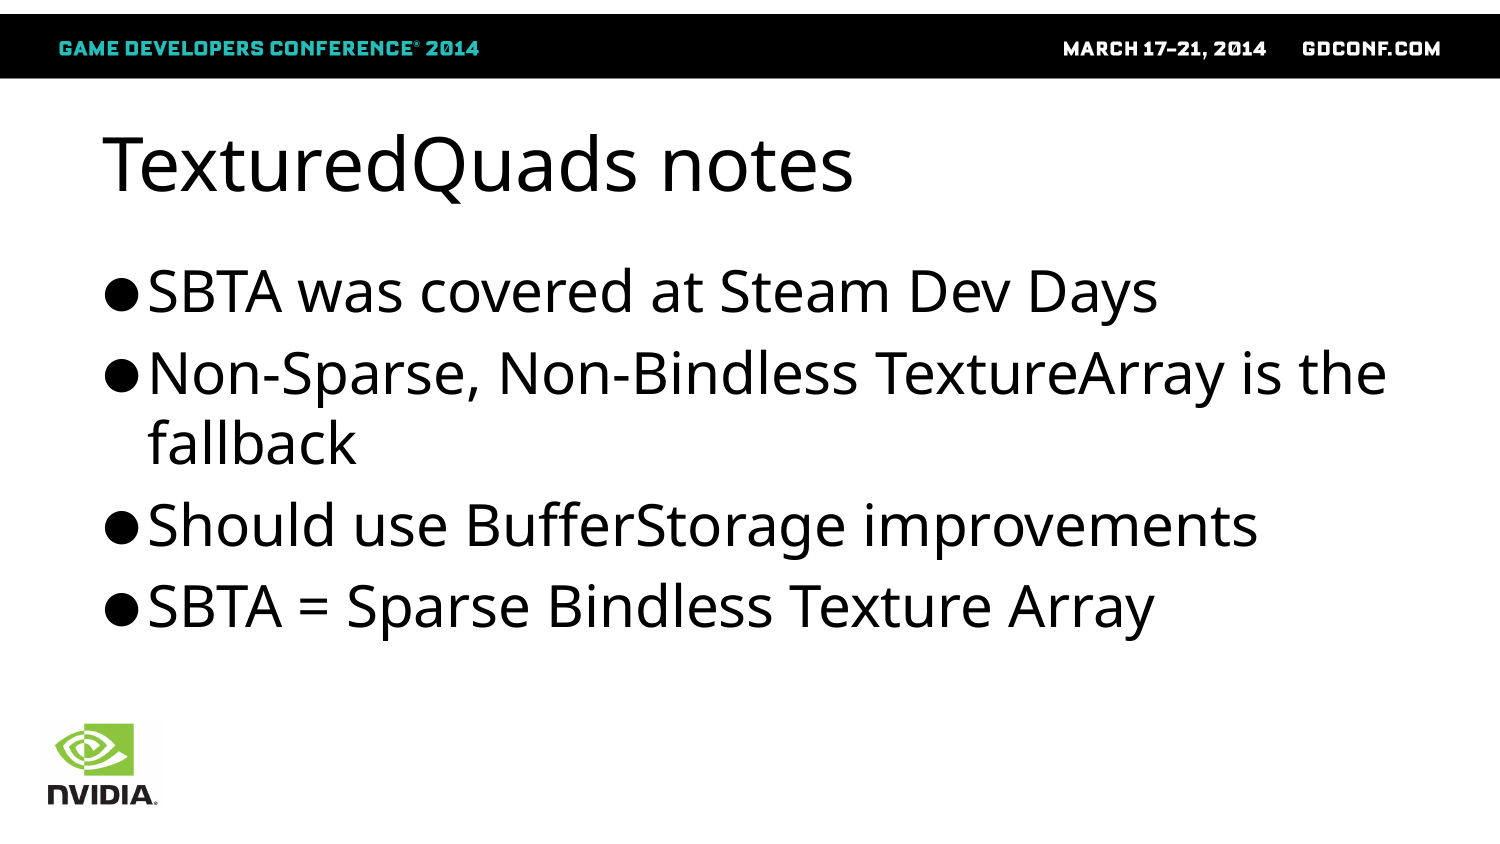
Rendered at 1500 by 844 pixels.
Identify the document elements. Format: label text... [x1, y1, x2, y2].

picture [0, 0, 1500, 844]
list SBTA was covered at Steam Dev Days Non-Sparse, Non-Bindless TextureArray is the fallback Should use BufferStorage improvements SBTA = Sparse Bindless Texture Array [87, 246, 1413, 697]
title TexturedQuads notes [87, 109, 1413, 238]
